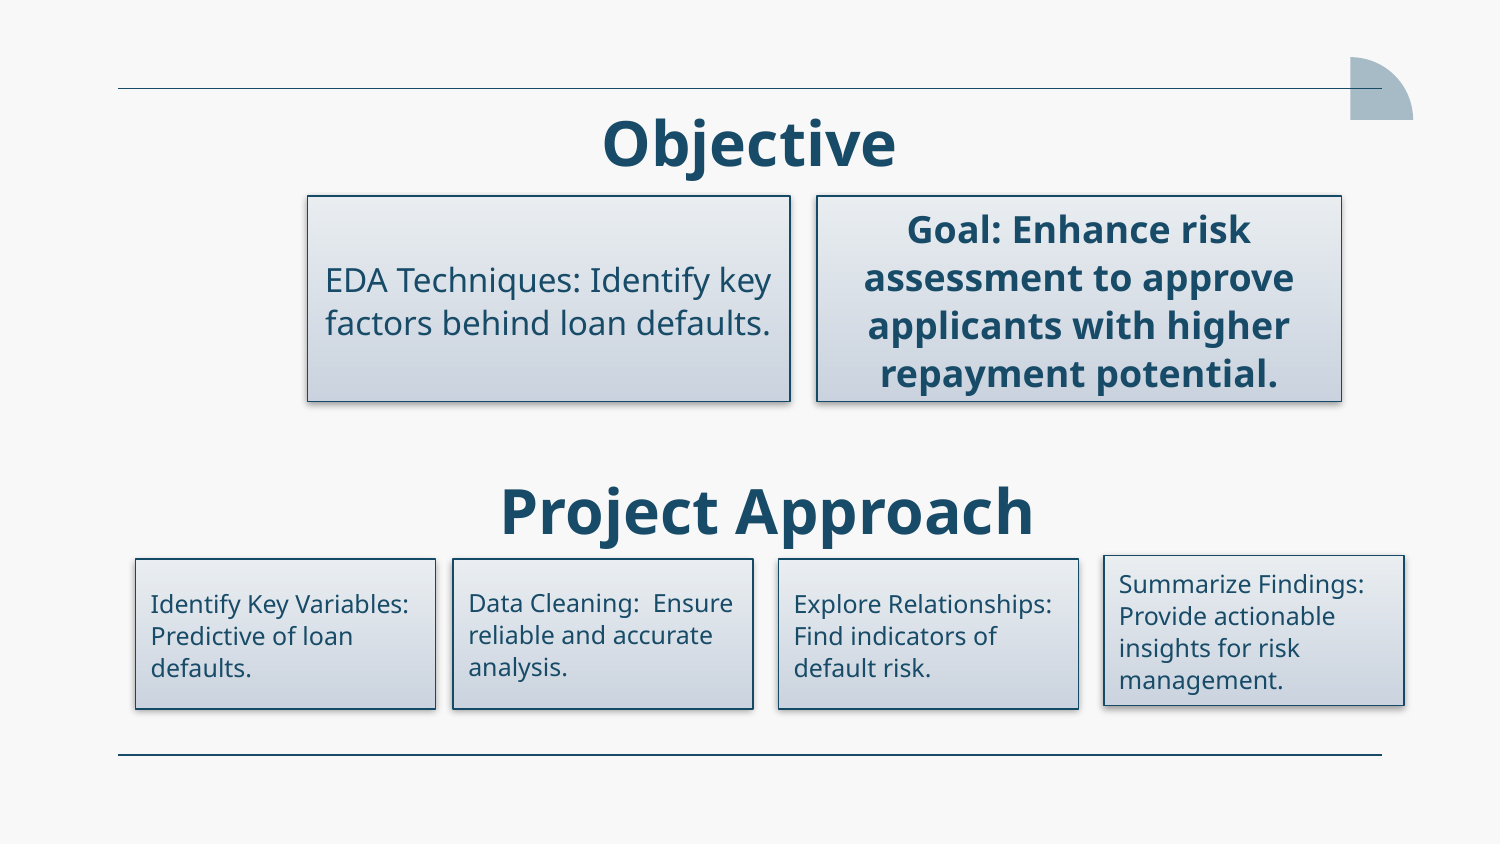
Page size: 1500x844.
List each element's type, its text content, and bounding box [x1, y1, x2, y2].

text_box Data Cleaning: Ensure reliable and accurate analysis. [452, 558, 754, 710]
text_box Identify Key Variables: Predictive of loan defaults. [135, 558, 436, 710]
text_box Project Approach [135, 451, 1400, 537]
text_box Summarize Findings: Provide actionable insights for risk management. [1103, 555, 1405, 706]
text_box Explore Relationships: Find indicators of default risk. [778, 558, 1079, 710]
title Objective [118, 88, 1382, 174]
text_box Goal: Enhance risk assessment to approve applicants with higher repayment potential. [816, 195, 1342, 402]
text_box EDA Techniques: Identify key factors behind loan defaults. [307, 195, 791, 402]
